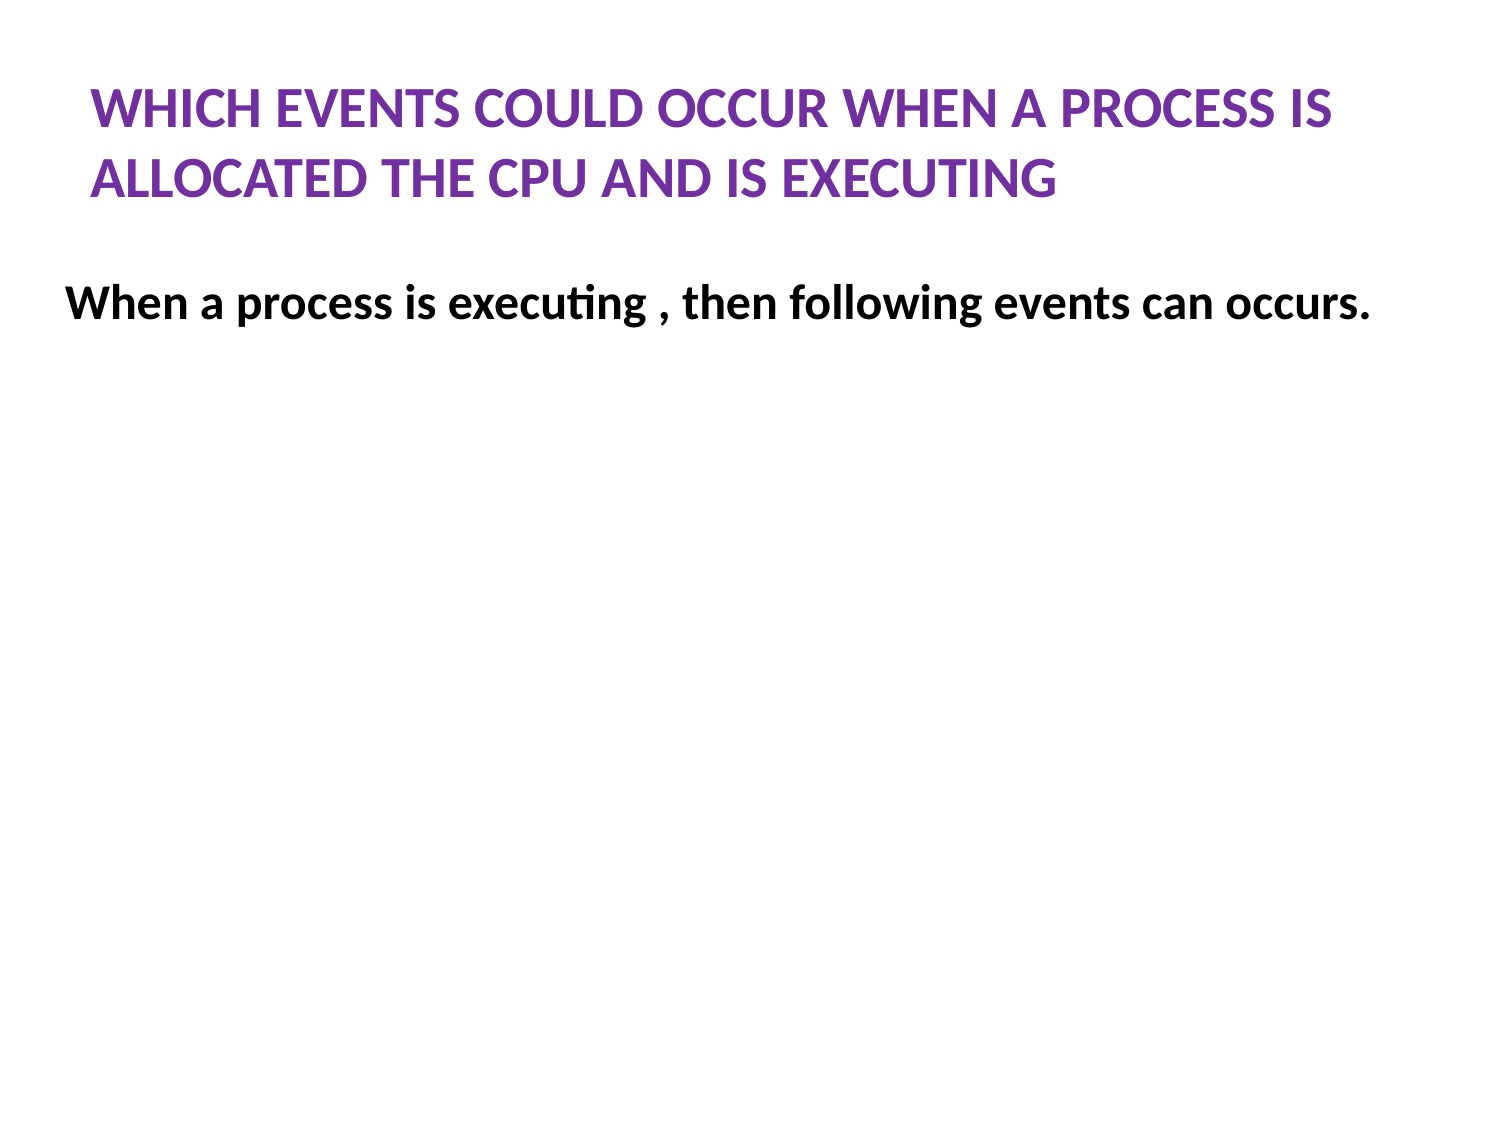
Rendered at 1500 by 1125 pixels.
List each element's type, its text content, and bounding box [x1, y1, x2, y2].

text_box When a process is executing , then following events can occurs. [49, 262, 1400, 338]
title WHICH EVENTS COULD OCCUR WHEN A PROCESS IS ALLOCATED THE CPU AND IS EXECUTING [75, 45, 1425, 233]
